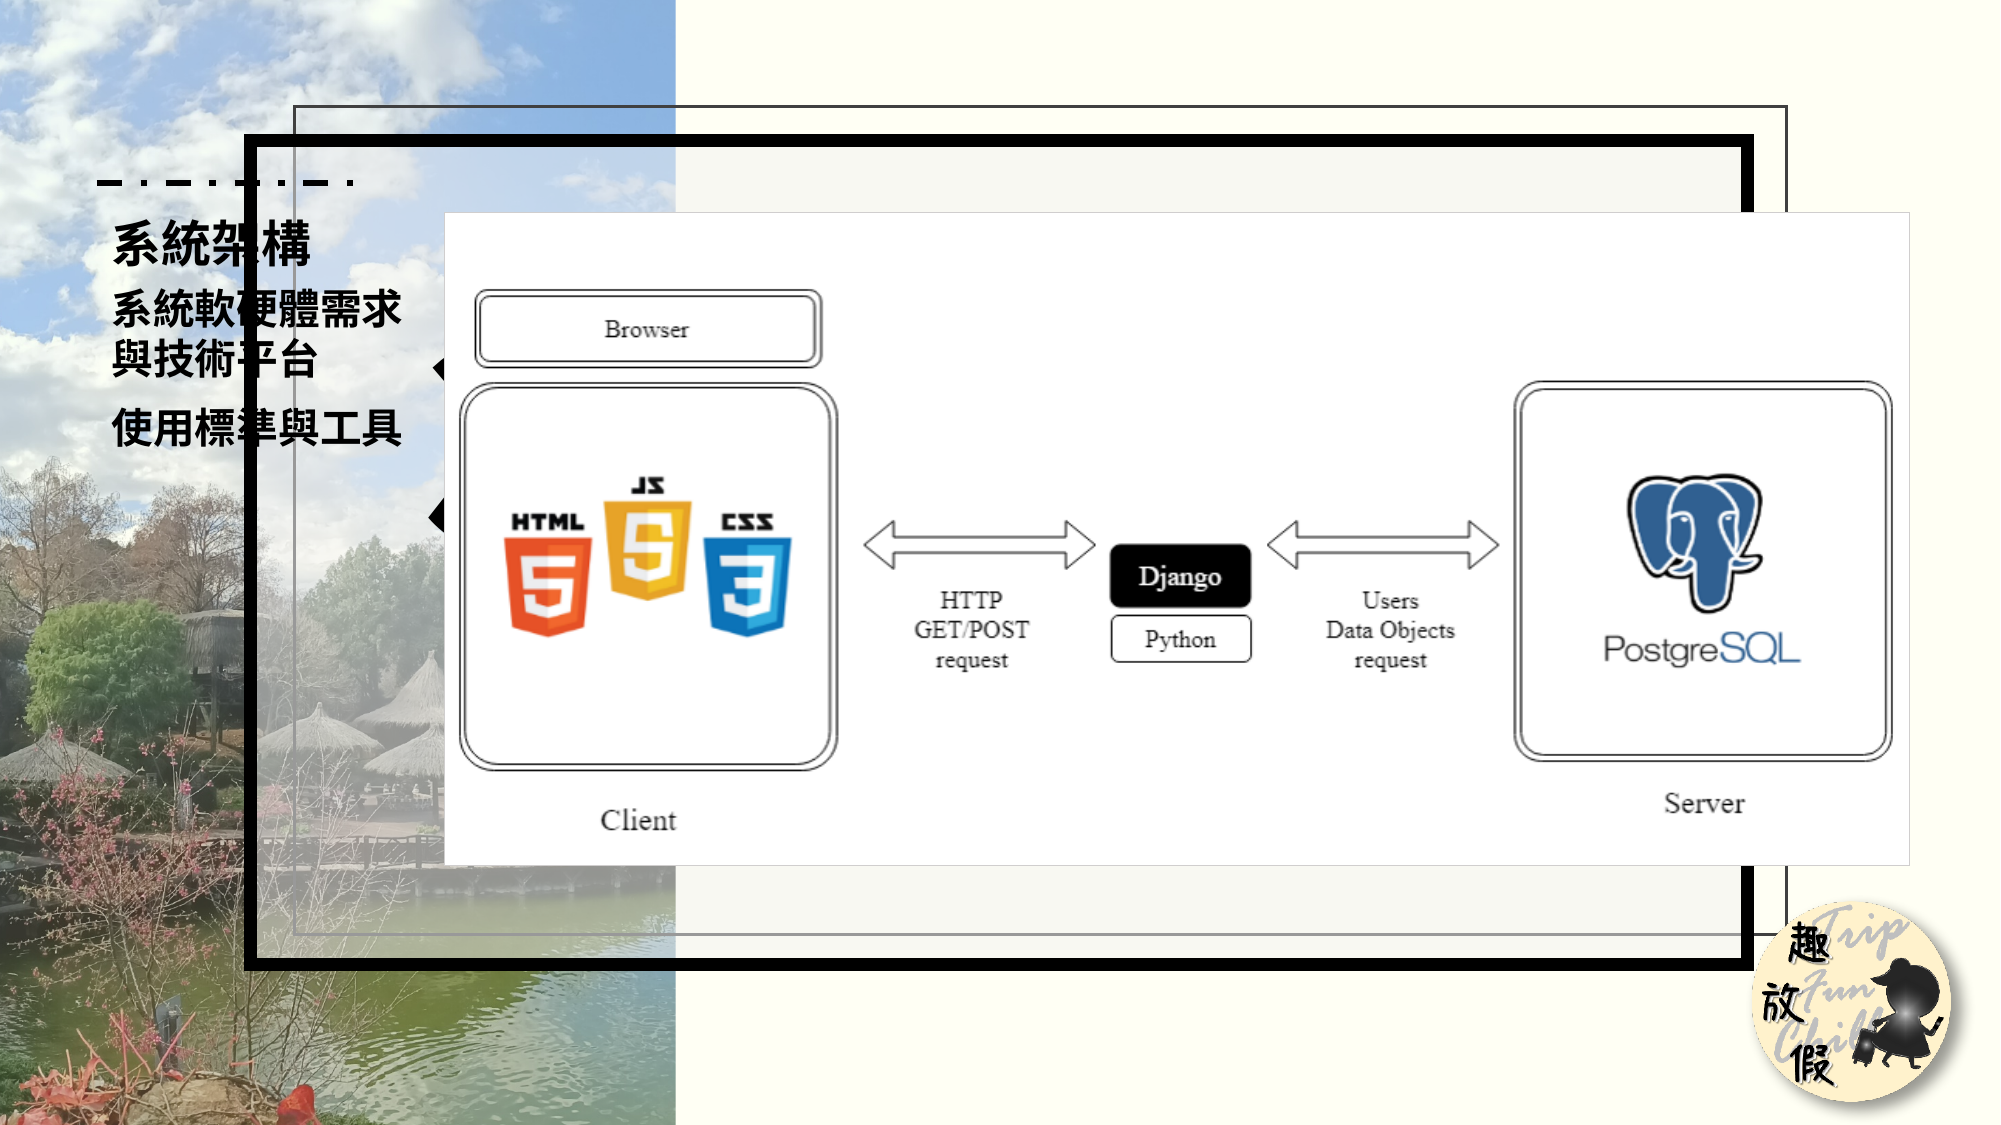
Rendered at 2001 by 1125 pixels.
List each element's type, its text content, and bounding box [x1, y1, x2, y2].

text_box 使用標準與工具 [96, 394, 356, 460]
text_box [356, 256, 444, 632]
text_box 系統軟硬體需求與技術平台 [96, 275, 356, 391]
picture [444, 212, 1910, 866]
picture [1748, 884, 1956, 1111]
text_box 系統架構 [96, 204, 380, 275]
